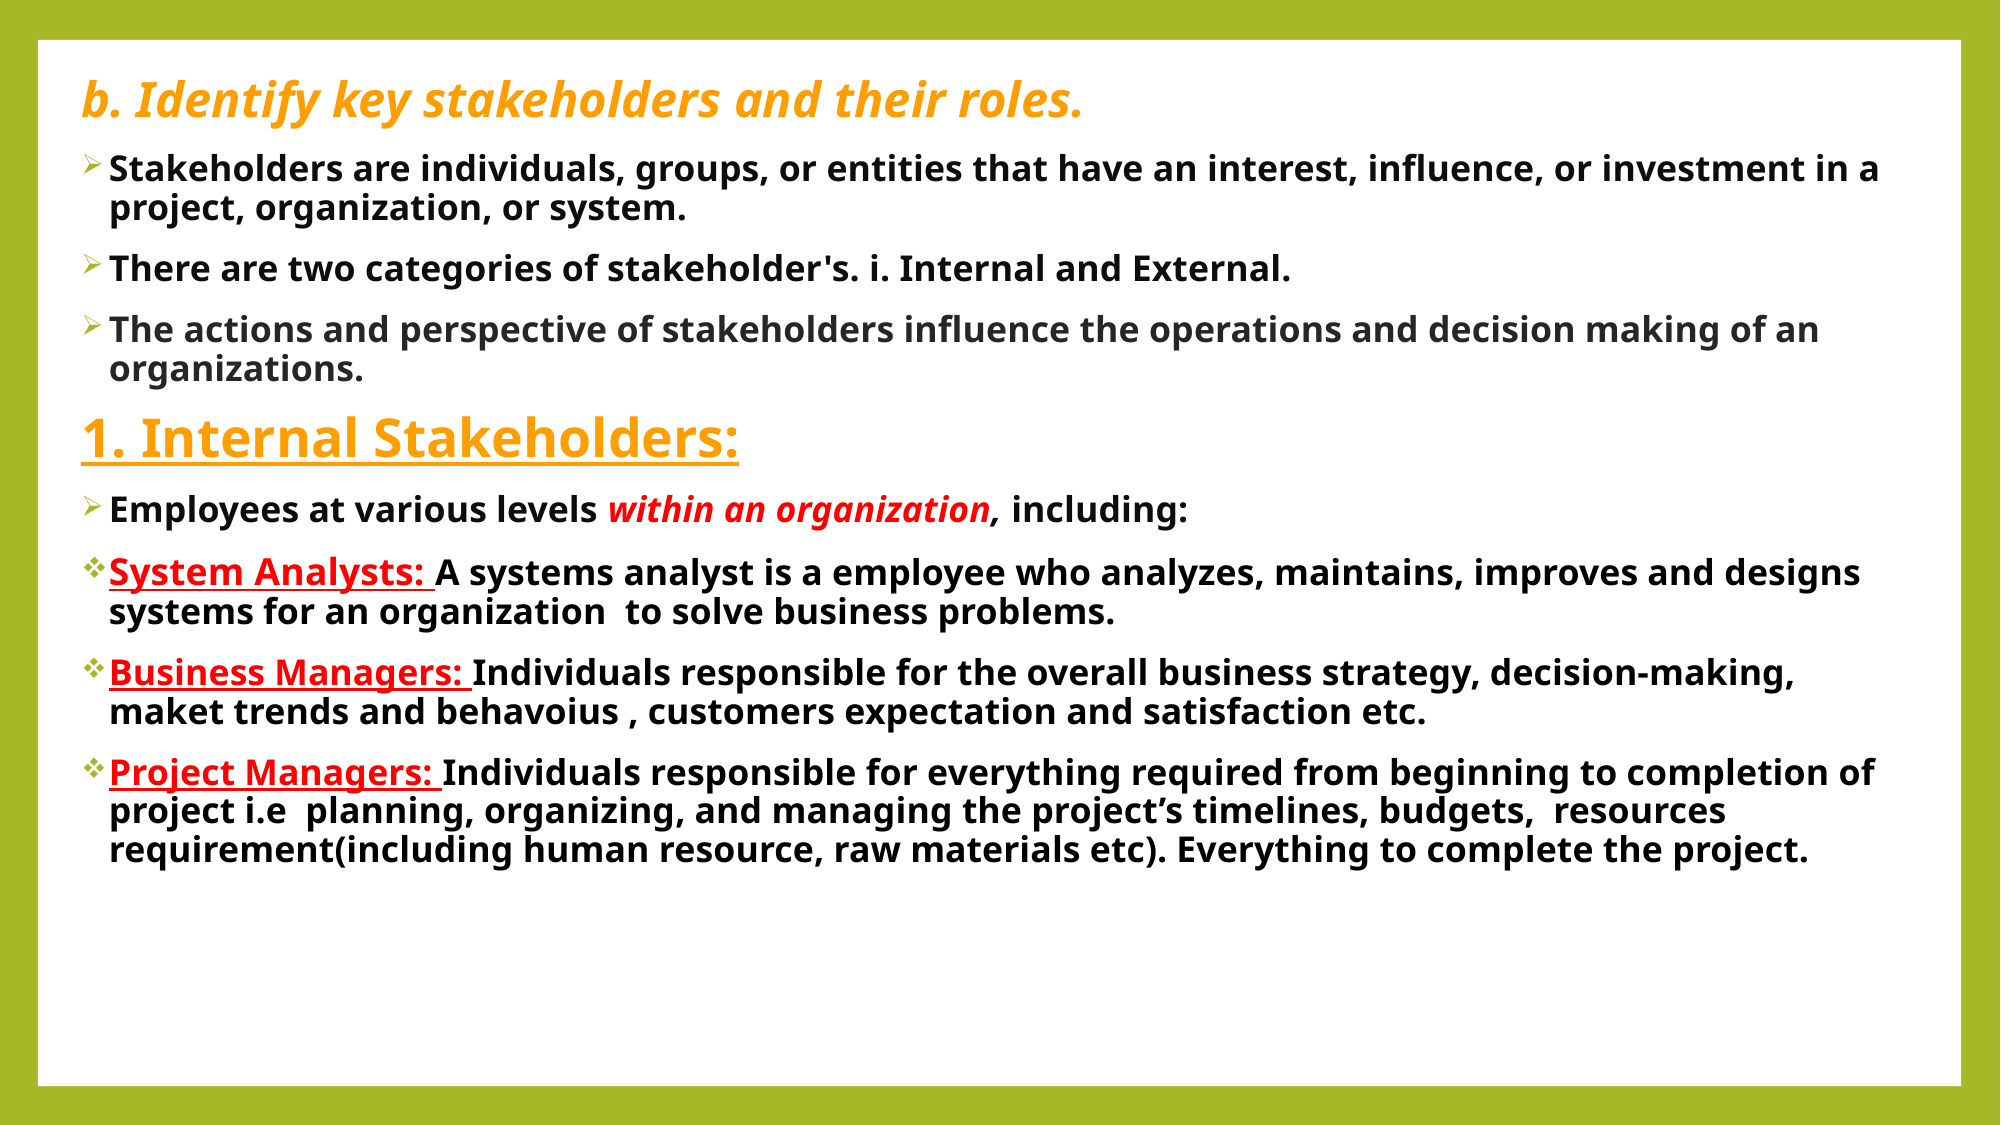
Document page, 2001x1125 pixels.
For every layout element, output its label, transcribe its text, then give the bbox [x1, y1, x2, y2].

list b. Identify key stakeholders and their roles. Stakeholders are individuals, groups, or entities that have an interest, influence, or investment in a project, organization, or system. There are two categories of stakeholder's. i. Internal and External. The actions and perspective of stakeholders influence the operations and decision making of an organizations. 1. Internal Stakeholders: Employees at various levels within an organization, including: System Analysts: A systems analyst is a employee who analyzes, maintains, improves and designs systems for an organization to solve business problems. Business Managers: Individuals responsible for the overall business strategy, decision-making, maket trends and behavoius , customers expectation and satisfaction etc. Project Managers: Individuals responsible for everything required from beginning to completion of project i.e planning, organizing, and managing the project’s timelines, budgets, resources requirement(including human resource, raw materials etc). Everything to complete the project. [59, 68, 1922, 1084]
